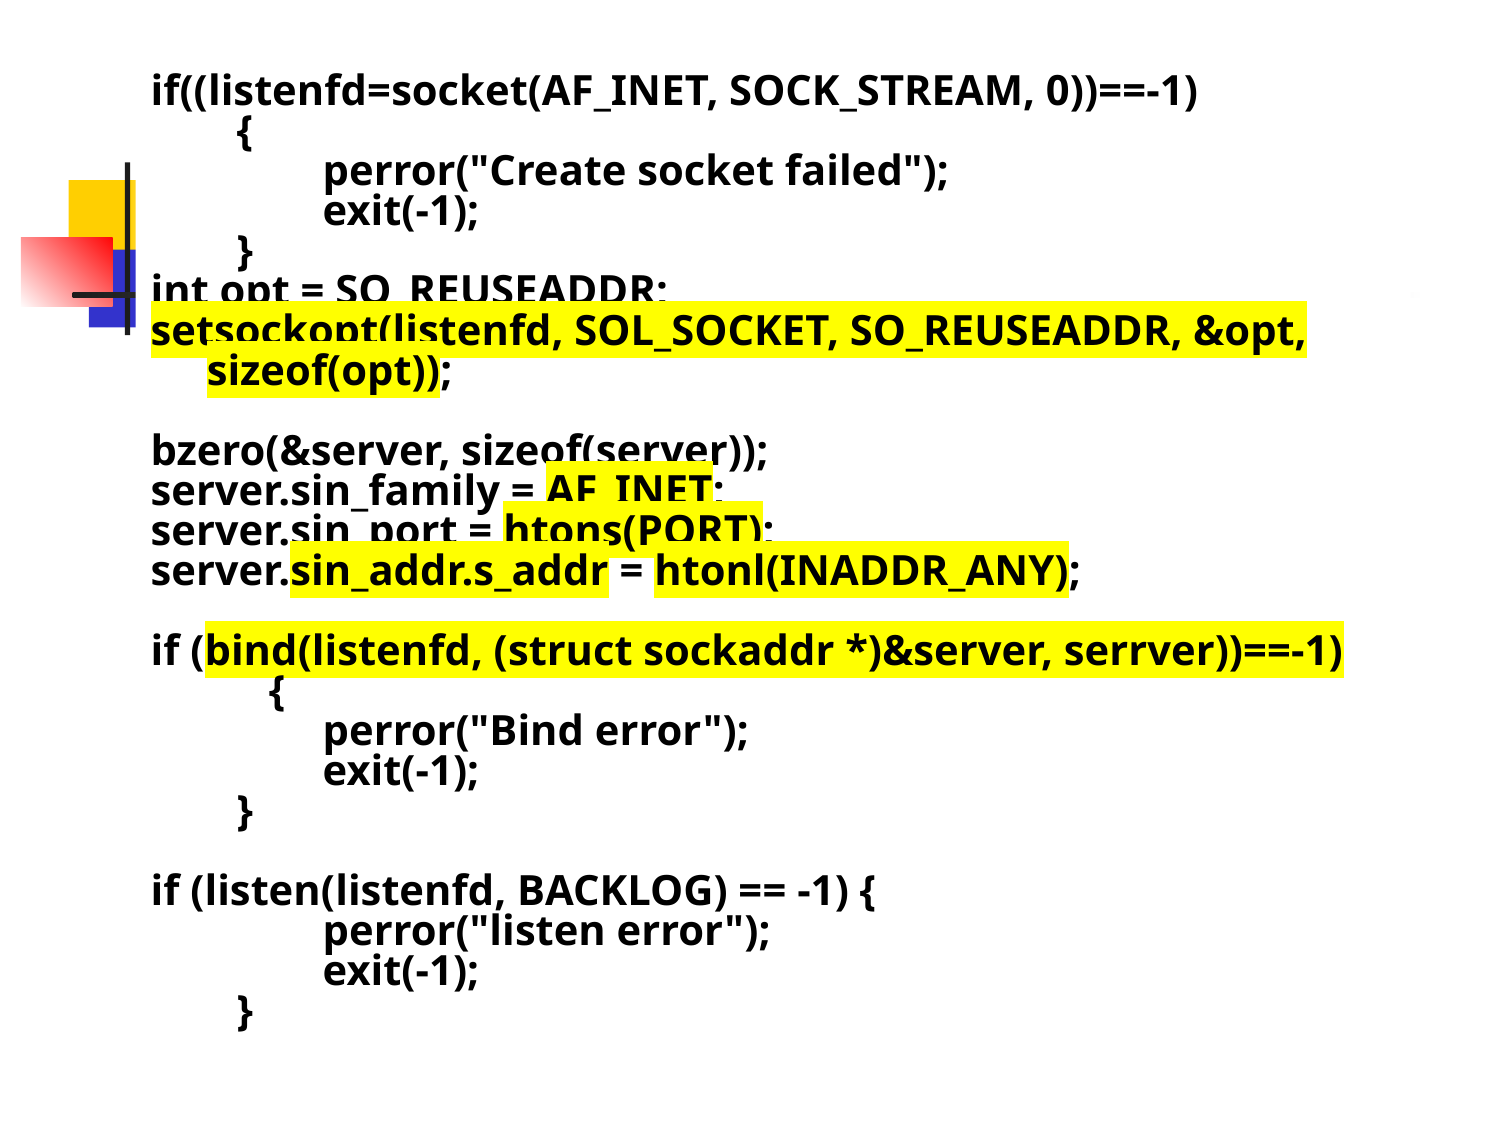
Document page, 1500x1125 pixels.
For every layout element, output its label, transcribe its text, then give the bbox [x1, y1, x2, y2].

list if((listenfd=socket(AF_INET, SOCK_STREAM, 0))==-1) { perror("Create socket failed"); exit(-1); } int opt = SO_REUSEADDR; setsockopt(listenfd, SOL_SOCKET, SO_REUSEADDR, &opt, sizeof(opt)); bzero(&server, sizeof(server)); server.sin_family = AF_INET; server.sin_port = htons(PORT); server.sin_addr.s_addr = htonl(INADDR_ANY); if (bind(listenfd, (struct sockaddr *)&server, serrver))==-1) { perror("Bind error"); exit(-1); } if (listen(listenfd, BACKLOG) == -1) { perror("listen error"); exit(-1); } [135, 66, 1411, 1095]
